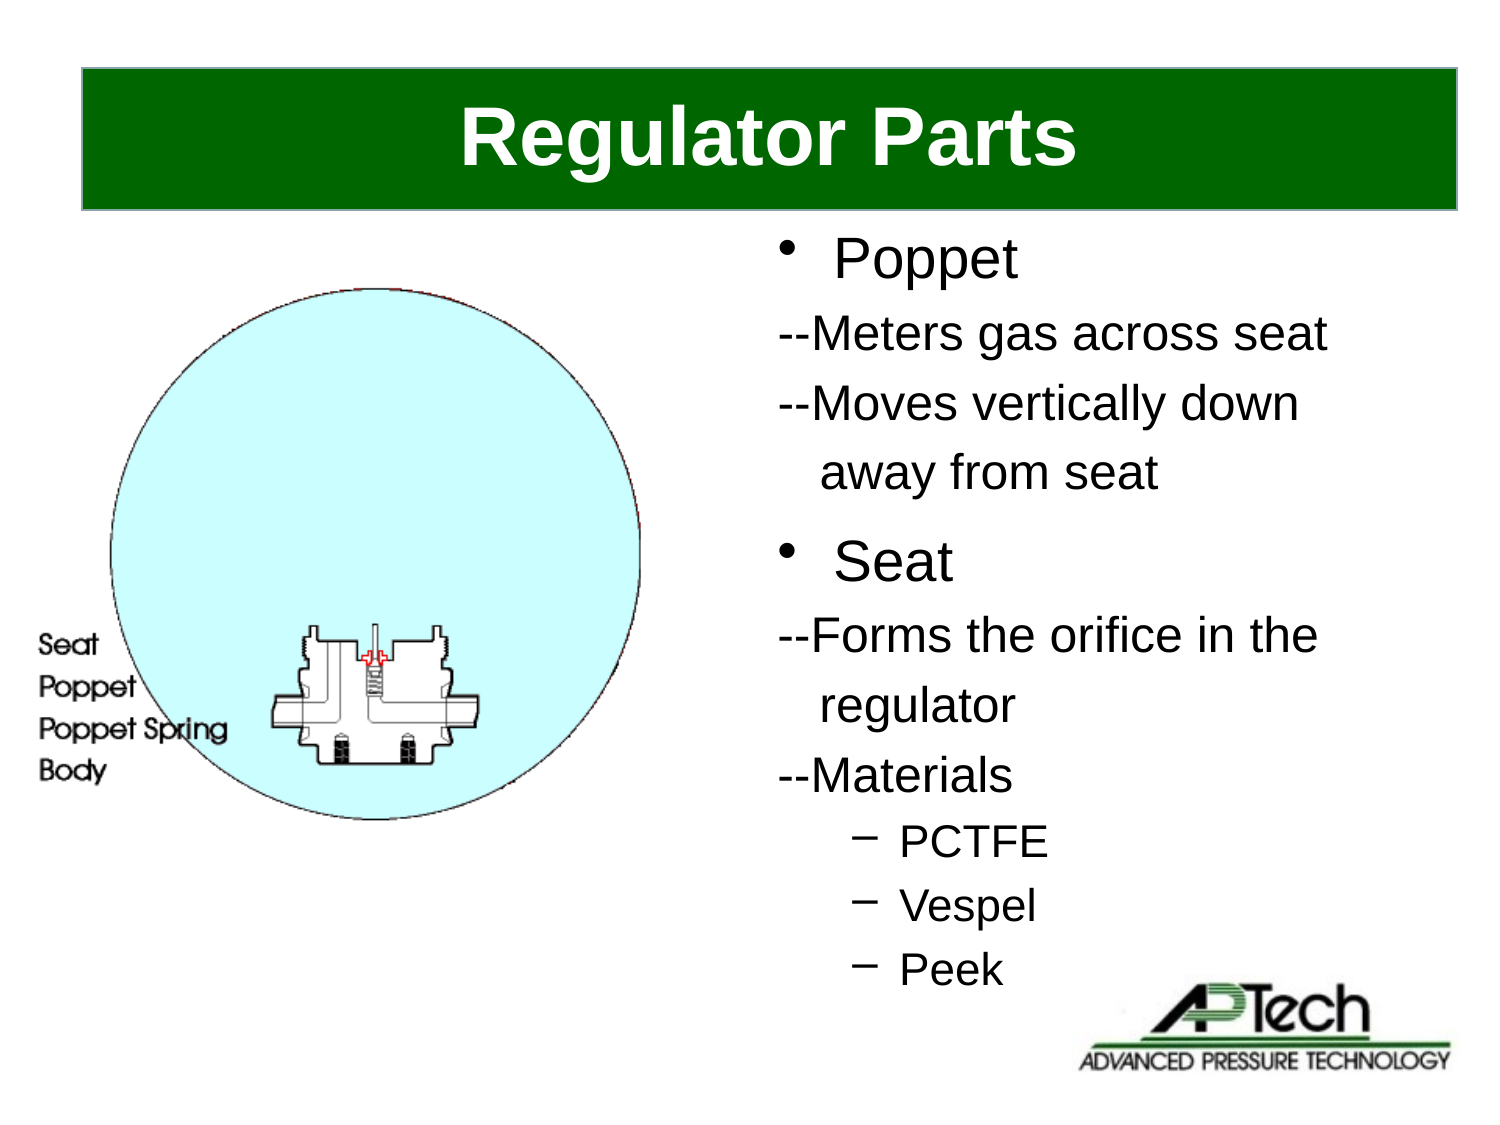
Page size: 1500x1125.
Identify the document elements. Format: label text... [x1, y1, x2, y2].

list Poppet --Meters gas across seat --Moves vertically down away from seat [762, 212, 1388, 515]
text_box Regulator Parts [81, 67, 1458, 211]
text_box Seat --Forms the orifice in the regulator --Materials PCTFE Vespel Peek [762, 515, 1388, 1024]
picture [1072, 974, 1460, 1080]
picture [24, 262, 738, 838]
